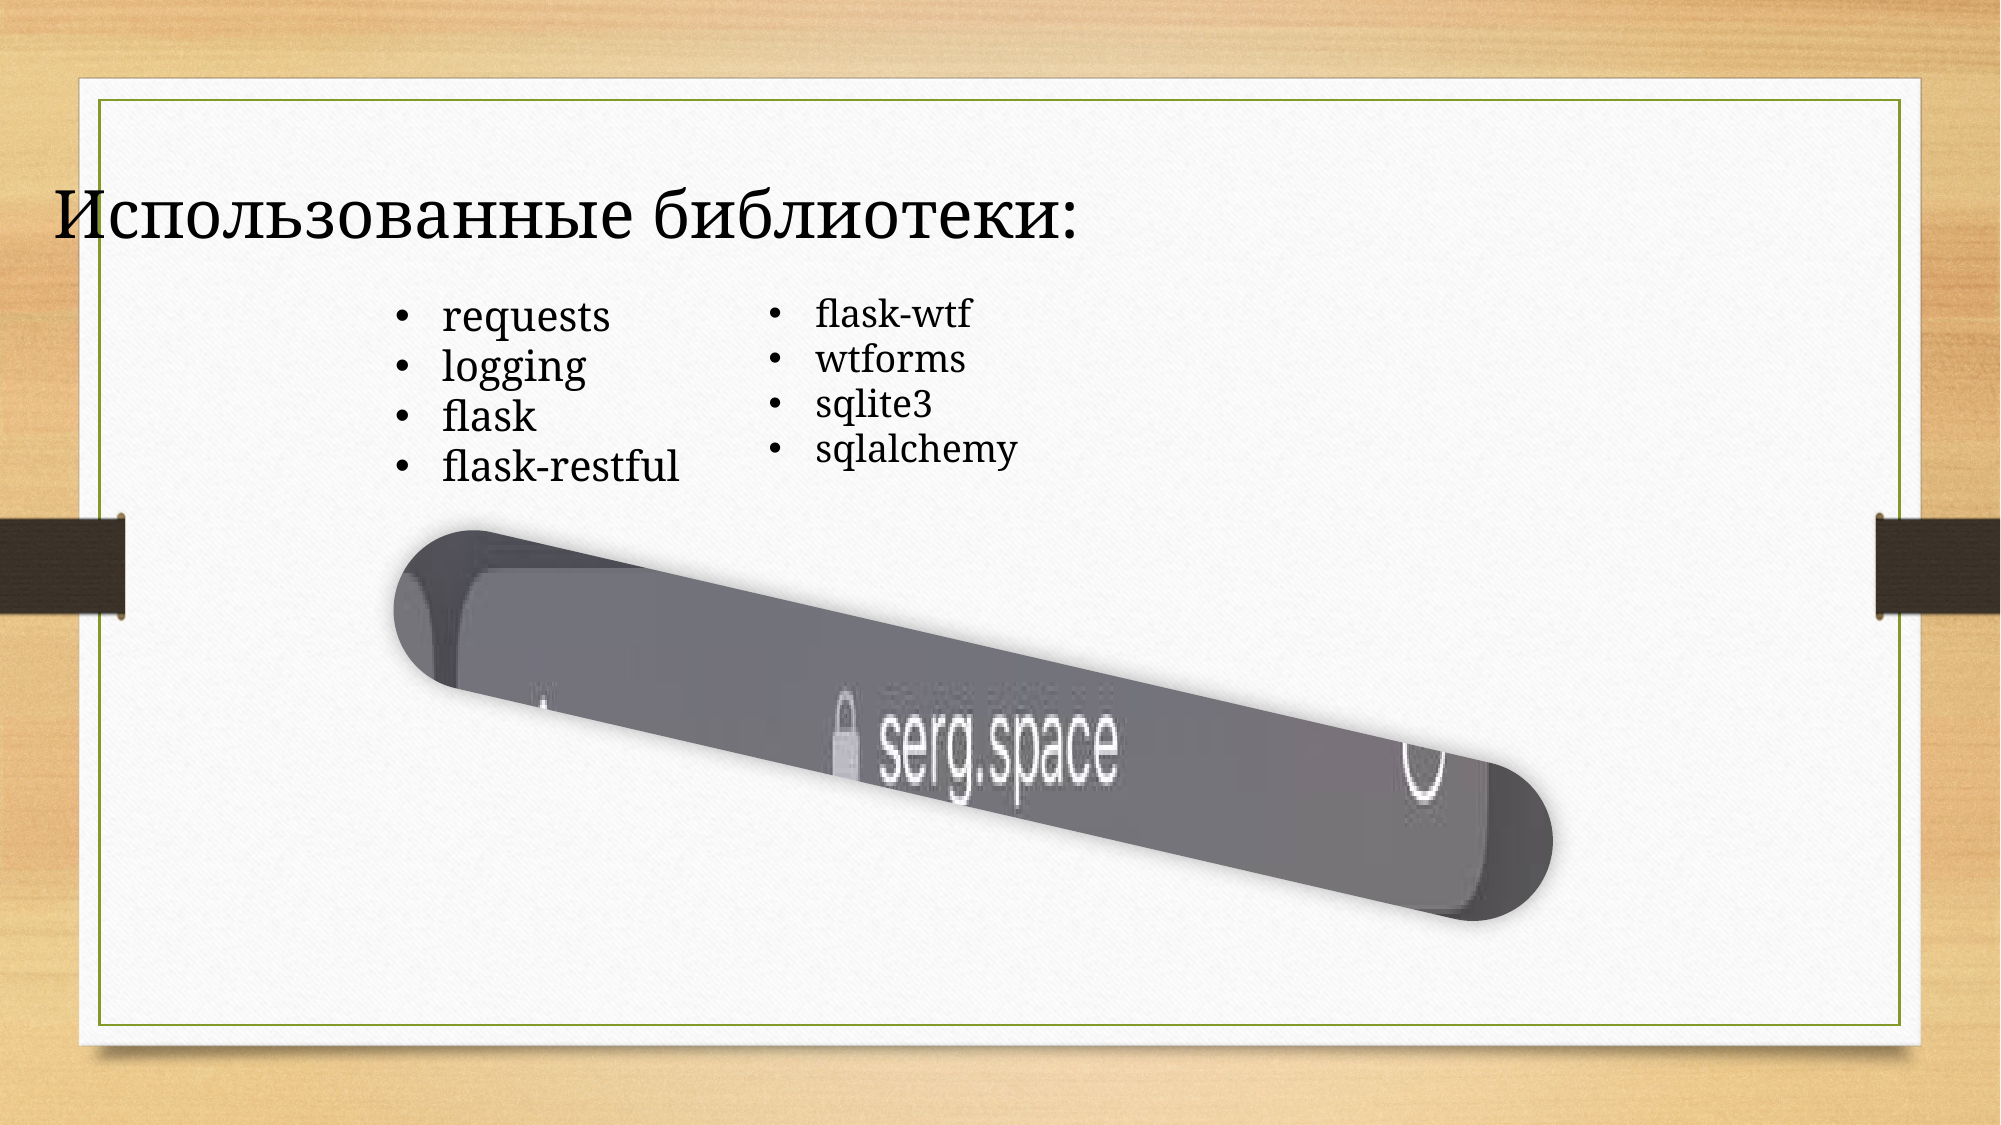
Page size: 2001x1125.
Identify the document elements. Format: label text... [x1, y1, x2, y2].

text_box requests logging flask flask-restful [380, 282, 754, 588]
text_box Использованные библиотеки: [39, 164, 1096, 259]
text_box flask-wtf wtforms sqlite3 sqlalchemy [753, 282, 1317, 478]
picture [0, 0, 2001, 1125]
